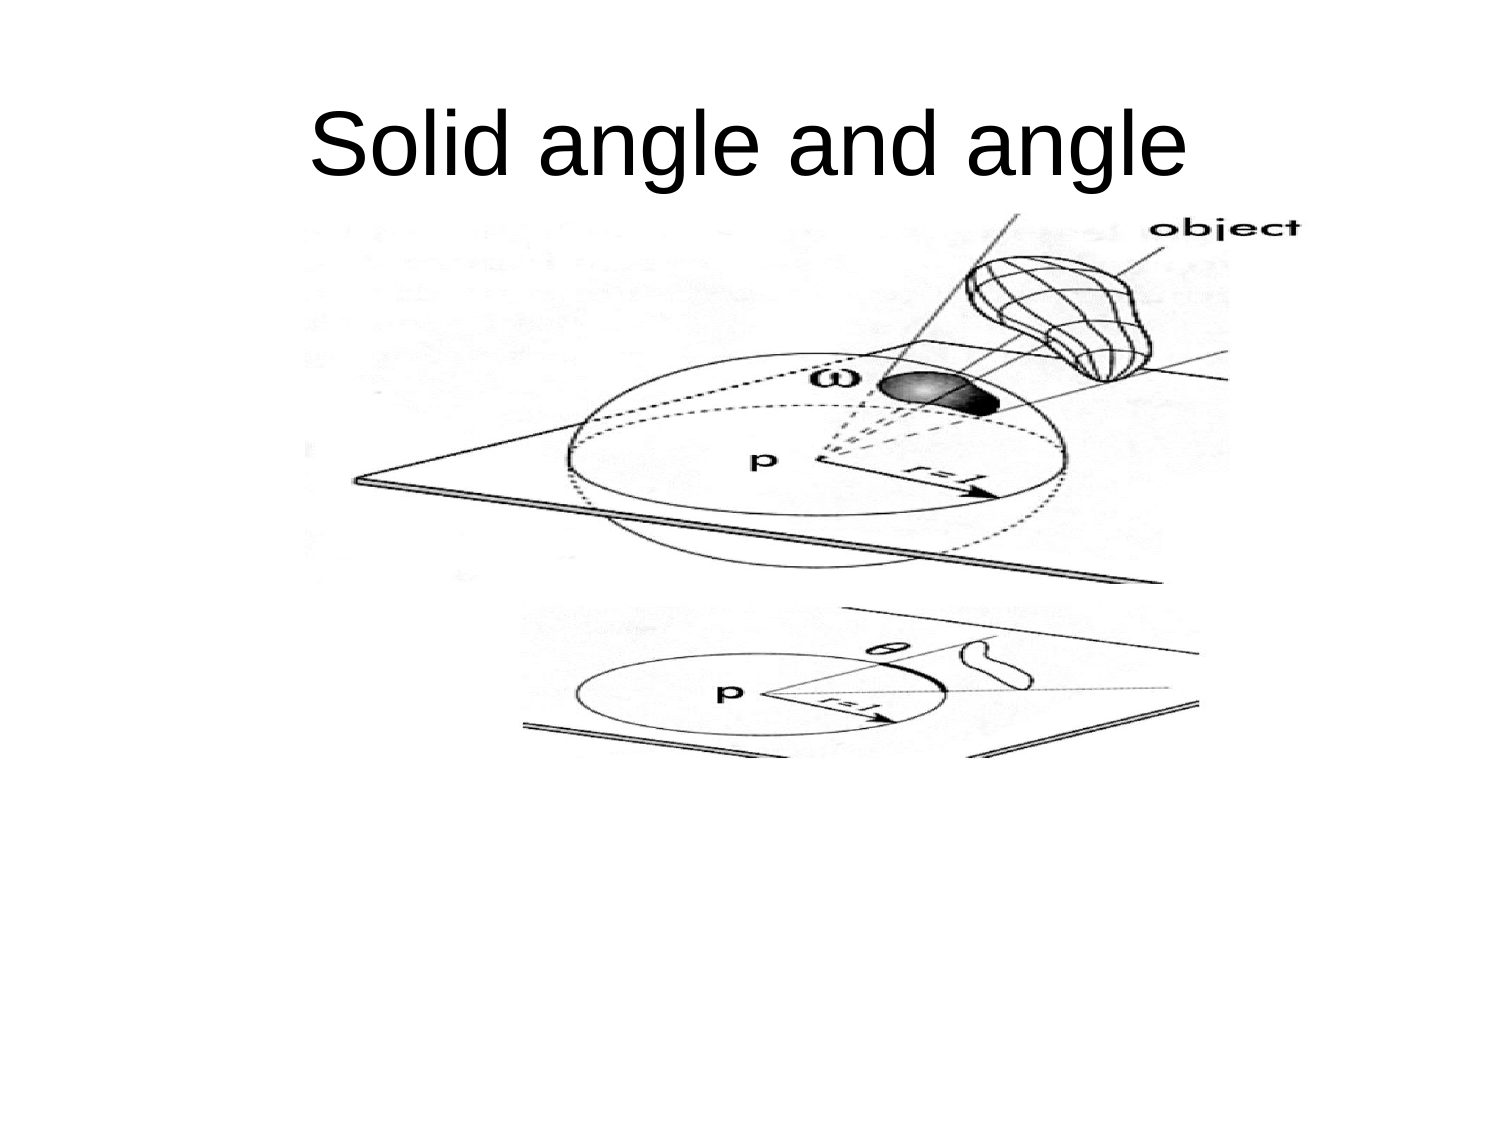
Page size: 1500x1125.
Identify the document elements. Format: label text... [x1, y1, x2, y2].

text_box Solid angle and angle [75, 44, 1425, 233]
picture [294, 200, 1371, 768]
